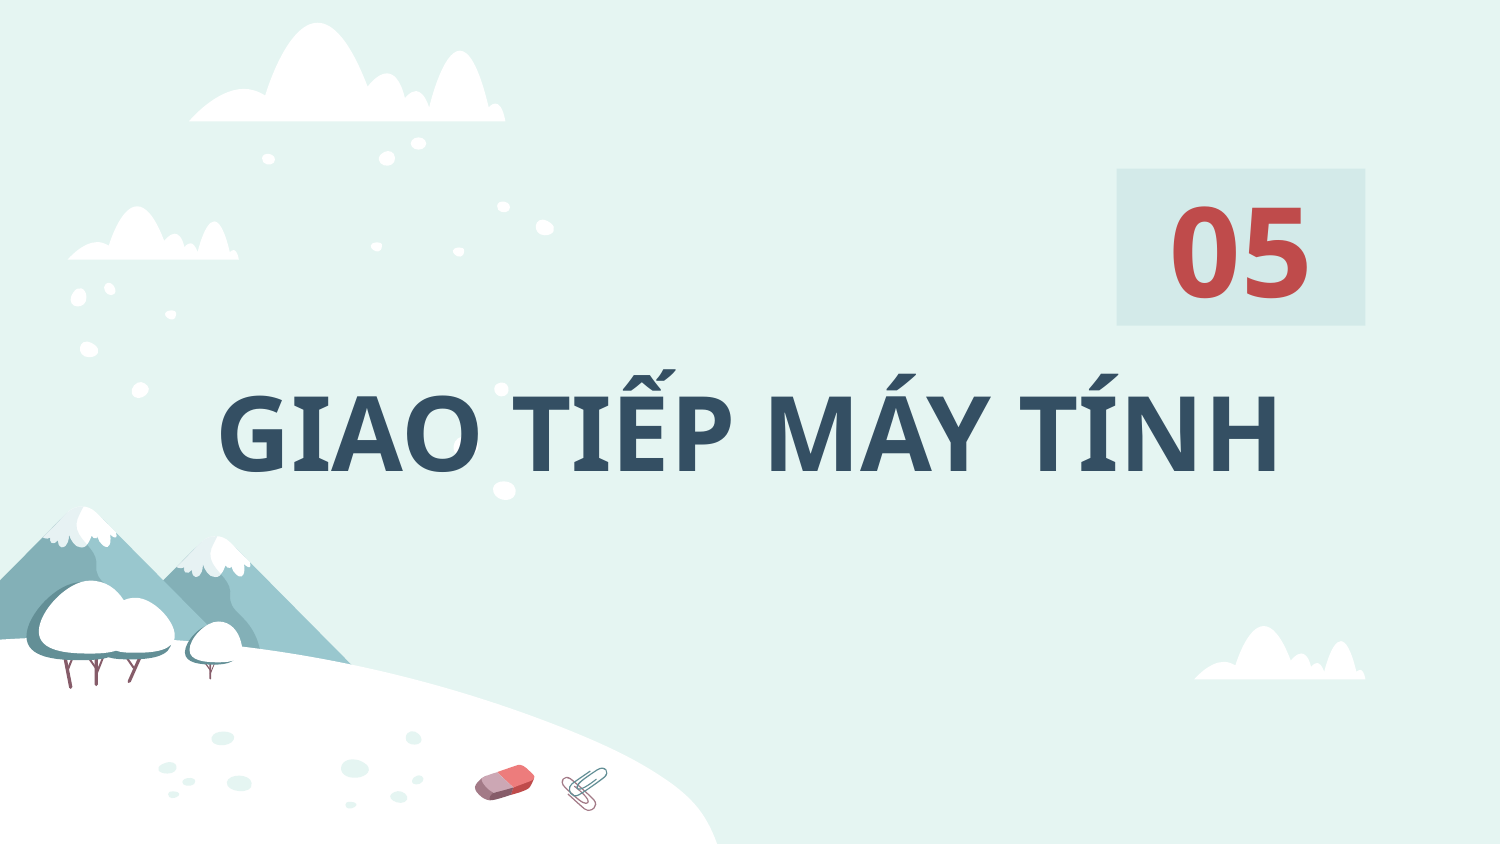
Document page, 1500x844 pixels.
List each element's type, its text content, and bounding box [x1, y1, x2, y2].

title GIAO TIẾP MÁY TÍNH [562, 336, 1353, 507]
text_box [188, 22, 506, 122]
title 05 [1116, 168, 1366, 326]
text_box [65, 137, 558, 504]
text_box [1194, 626, 1366, 680]
